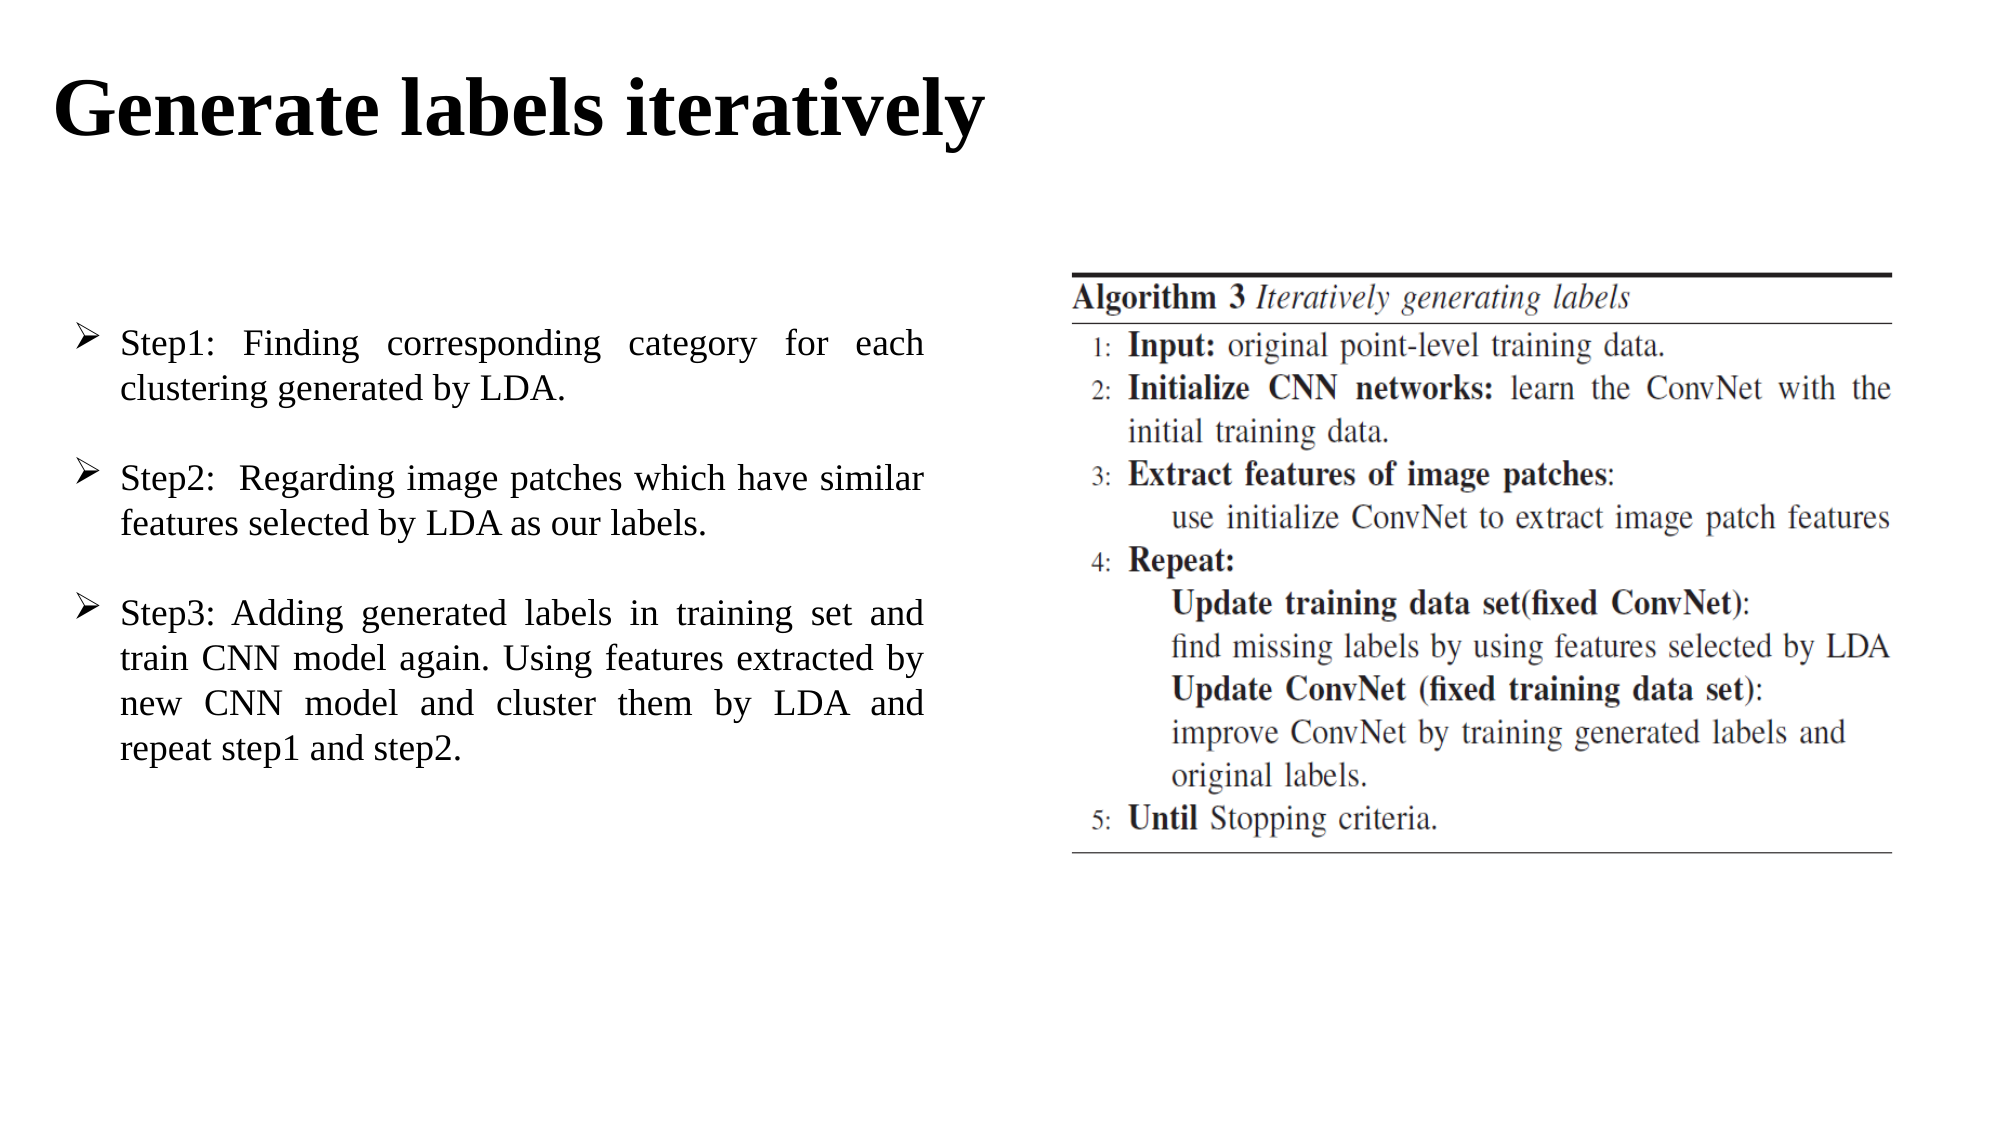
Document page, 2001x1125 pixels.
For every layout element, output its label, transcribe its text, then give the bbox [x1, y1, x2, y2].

text_box Step1: Finding corresponding category for each clustering generated by LDA. Step2: Regarding image patches which have similar features selected by LDA as our labels. Step3: Adding generated labels in training set and train CNN model again. Using features extracted by new CNN model and cluster them by LDA and repeat step1 and step2. [58, 310, 940, 776]
title Generate labels iteratively [37, 0, 1762, 218]
picture [1059, 262, 1903, 863]
